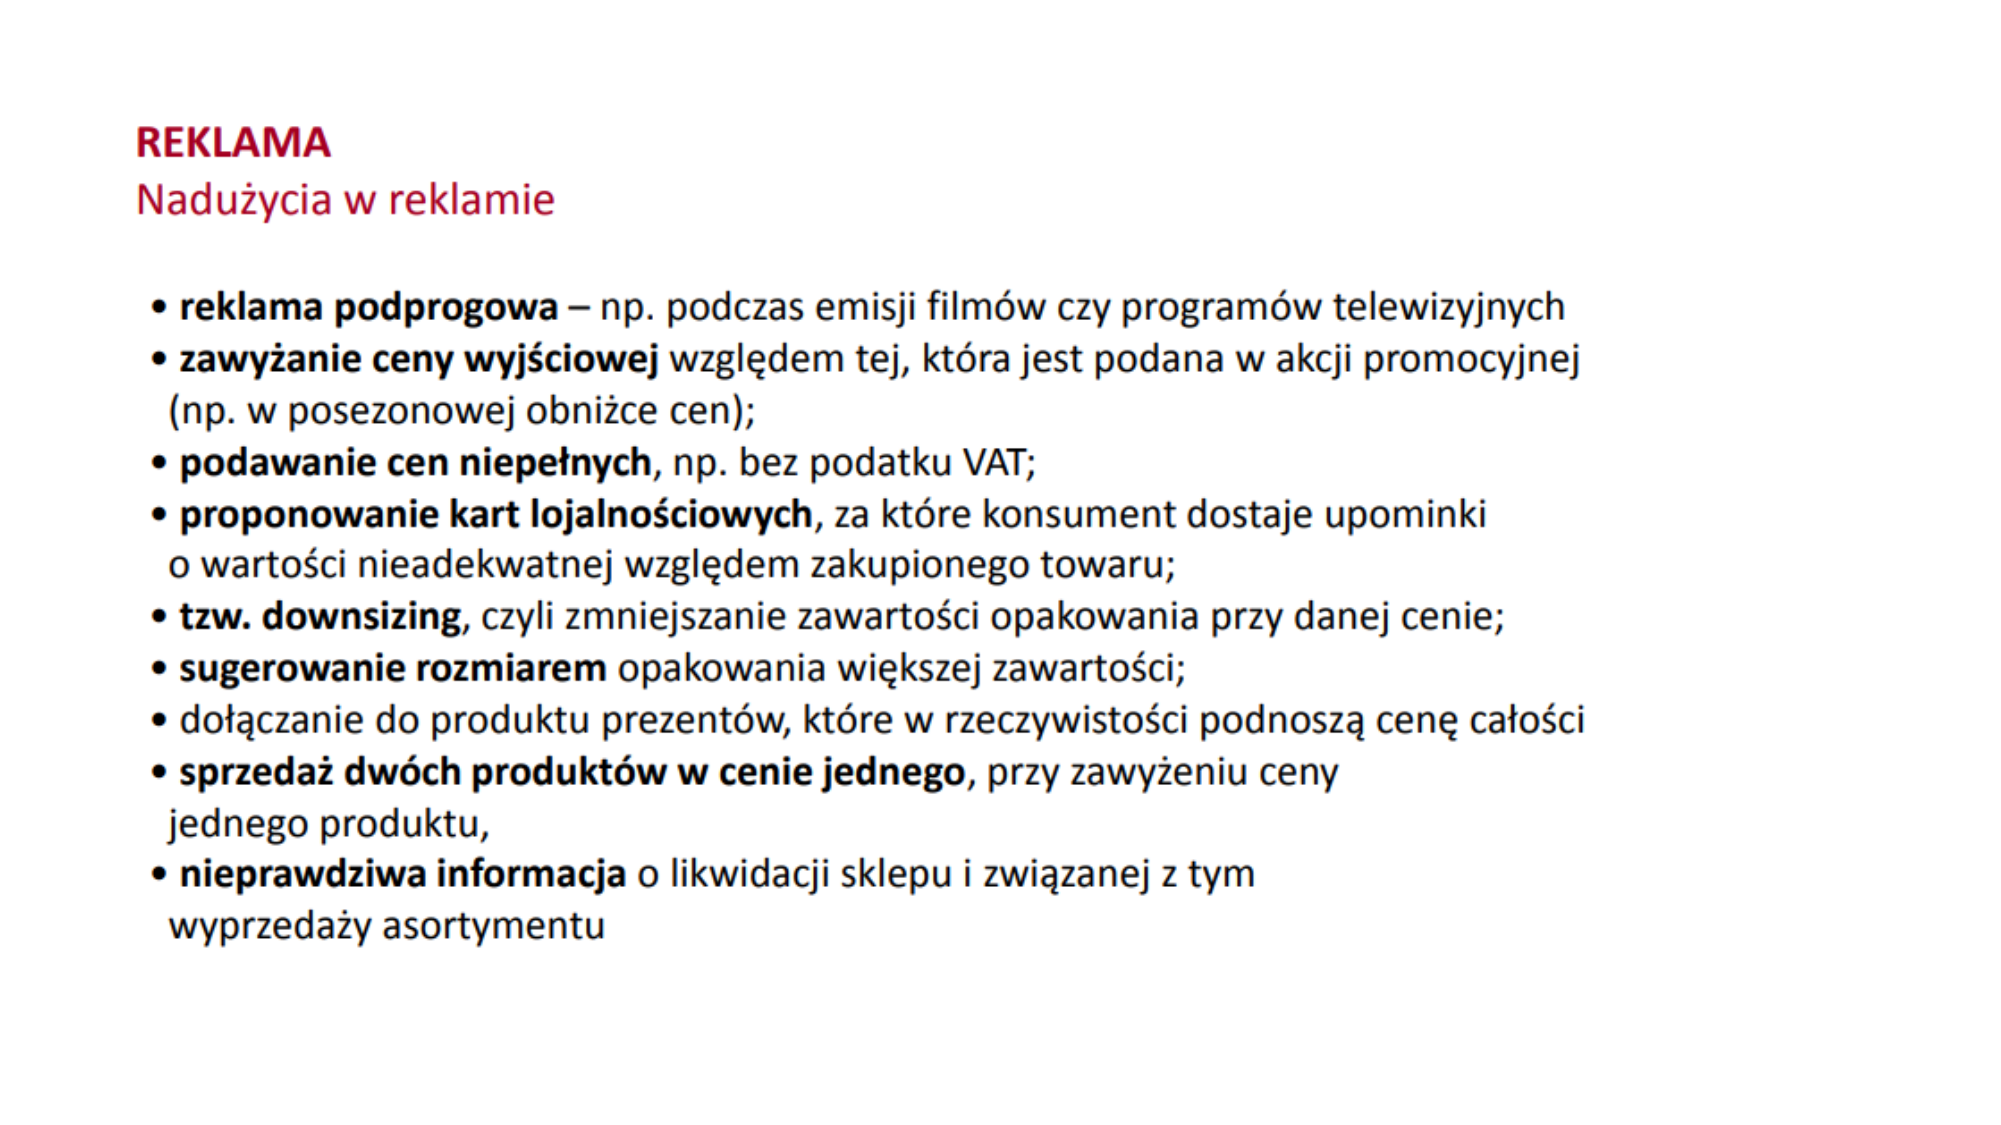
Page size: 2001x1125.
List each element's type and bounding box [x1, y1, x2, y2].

picture [95, 100, 1683, 962]
